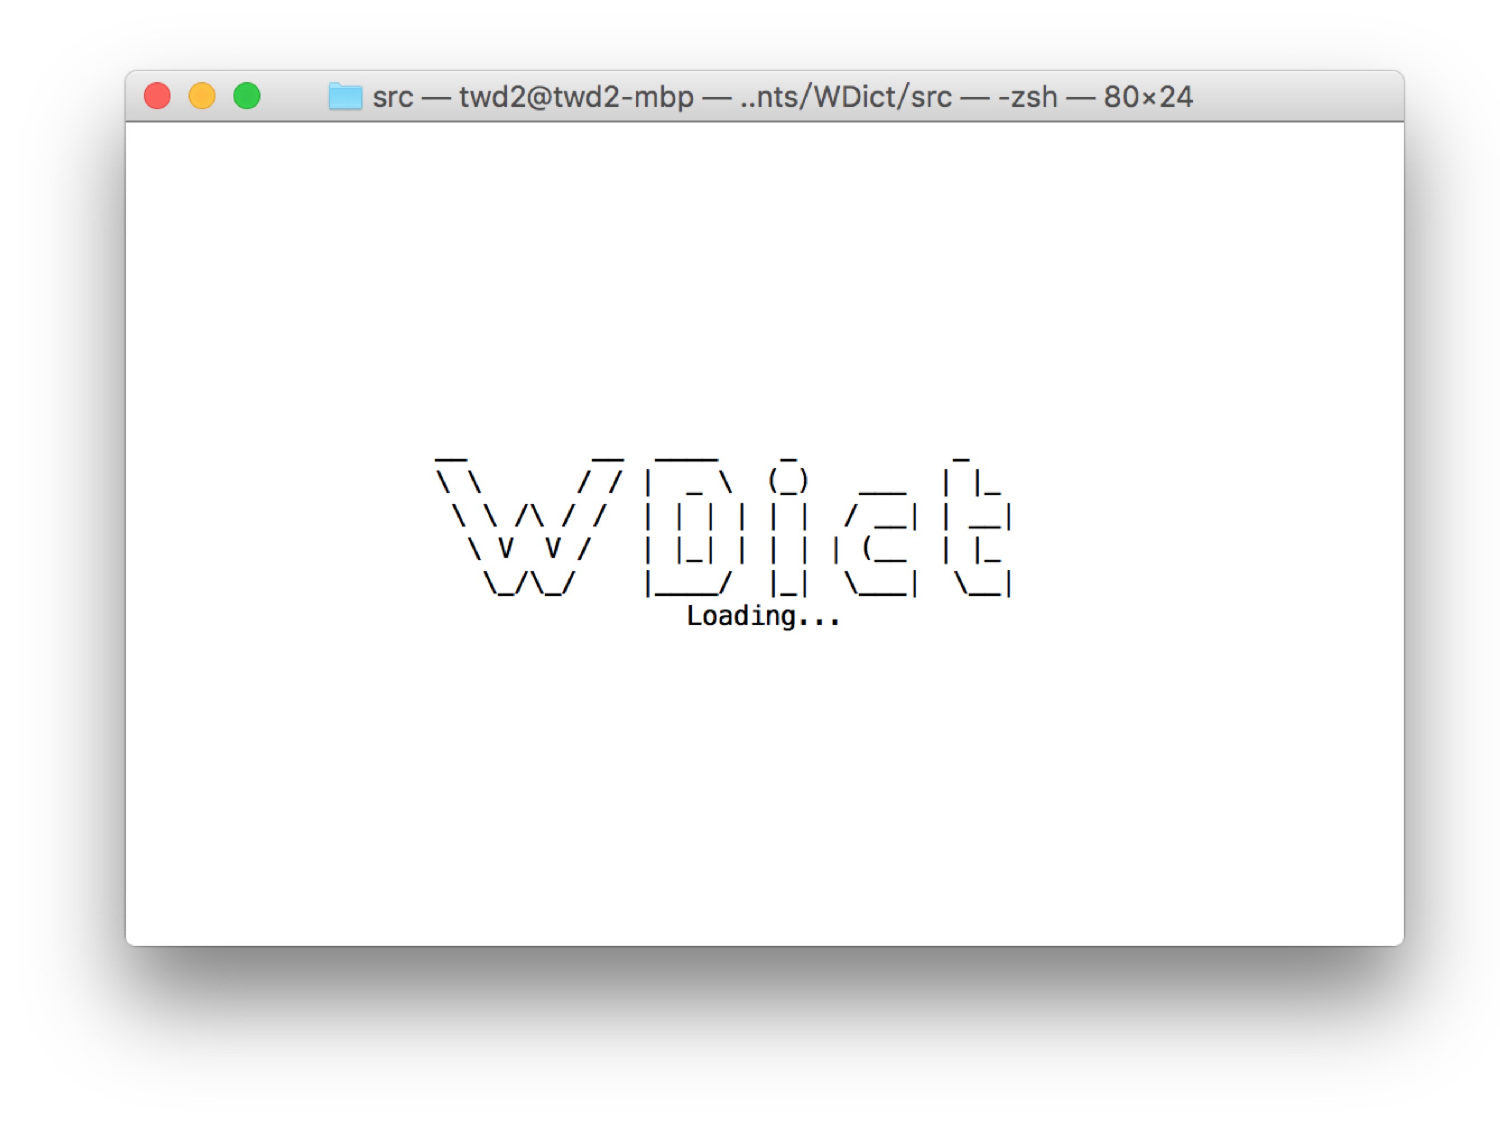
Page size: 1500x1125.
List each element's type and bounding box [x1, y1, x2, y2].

list [0, 0, 1500, 1125]
